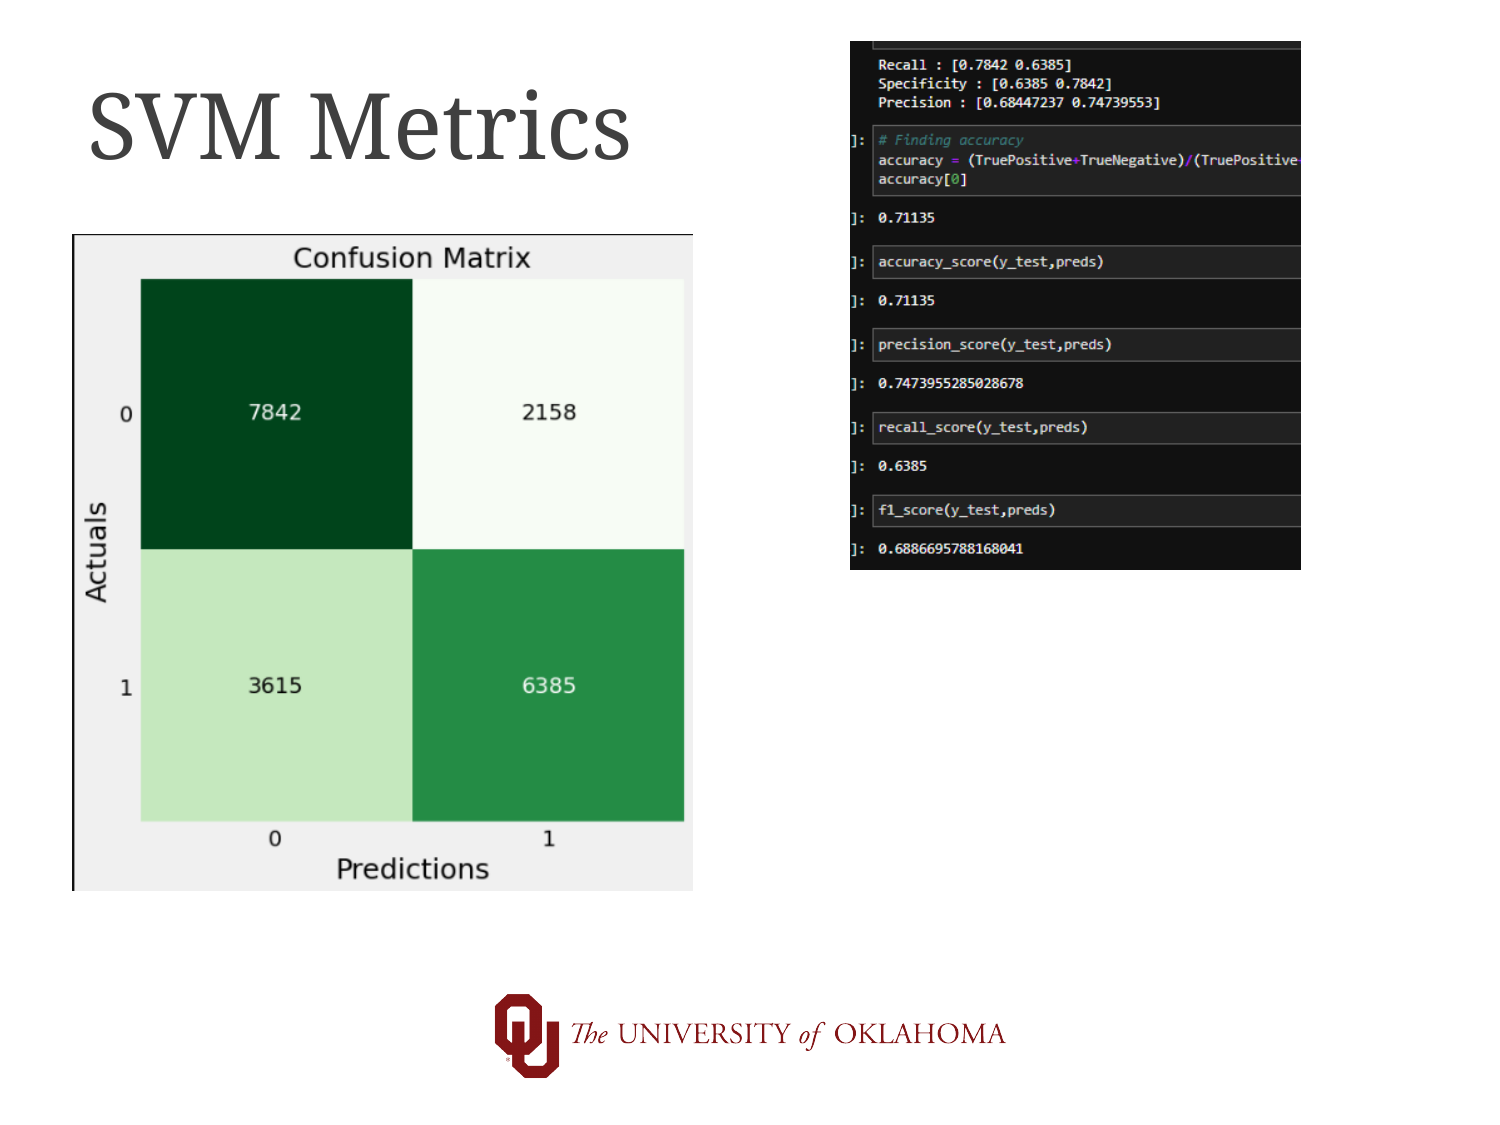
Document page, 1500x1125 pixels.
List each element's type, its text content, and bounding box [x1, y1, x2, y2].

picture [469, 871, 1032, 1125]
picture [850, 41, 1302, 570]
title SVM Metrics [72, 21, 1367, 240]
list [72, 234, 693, 891]
